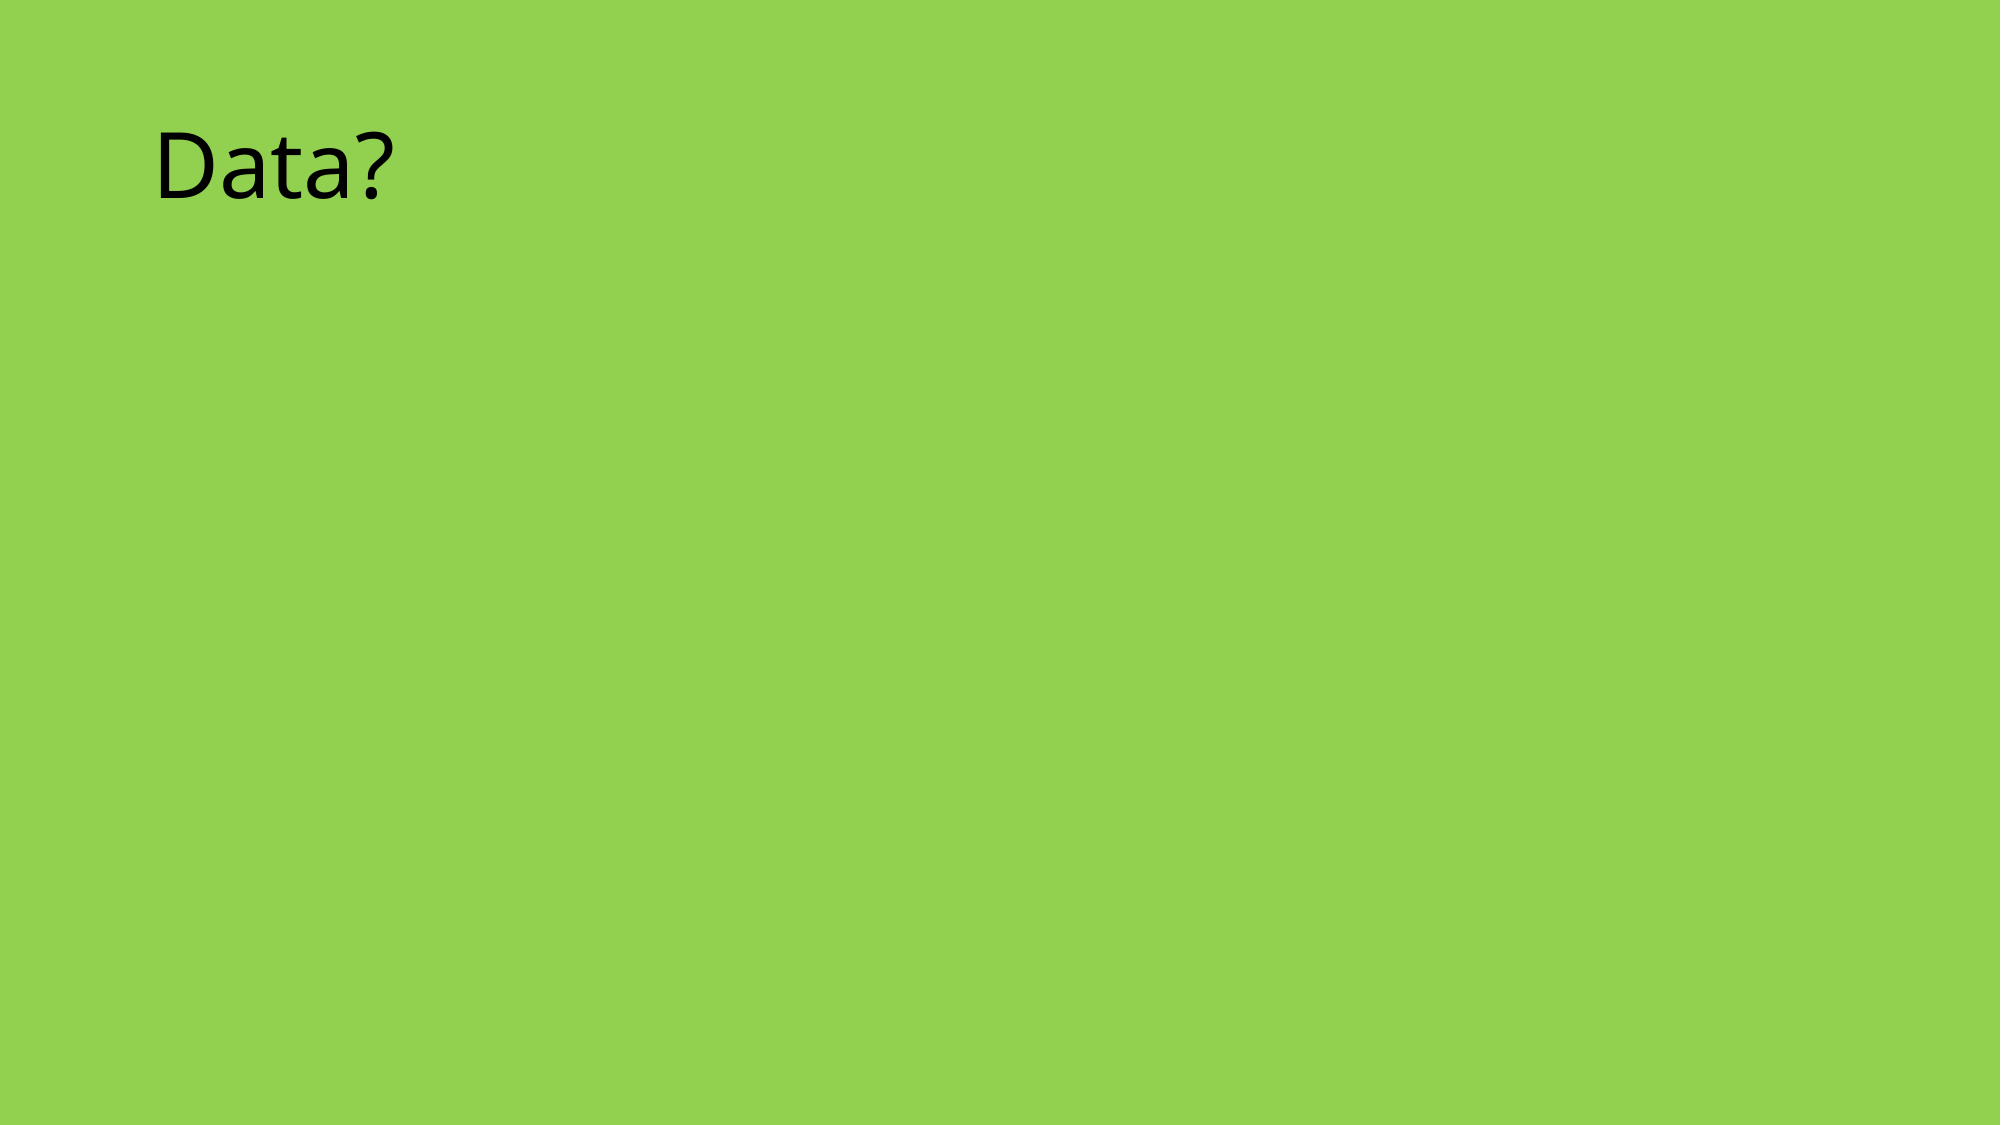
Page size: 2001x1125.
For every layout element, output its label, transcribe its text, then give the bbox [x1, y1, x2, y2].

title Data? [137, 59, 1863, 278]
